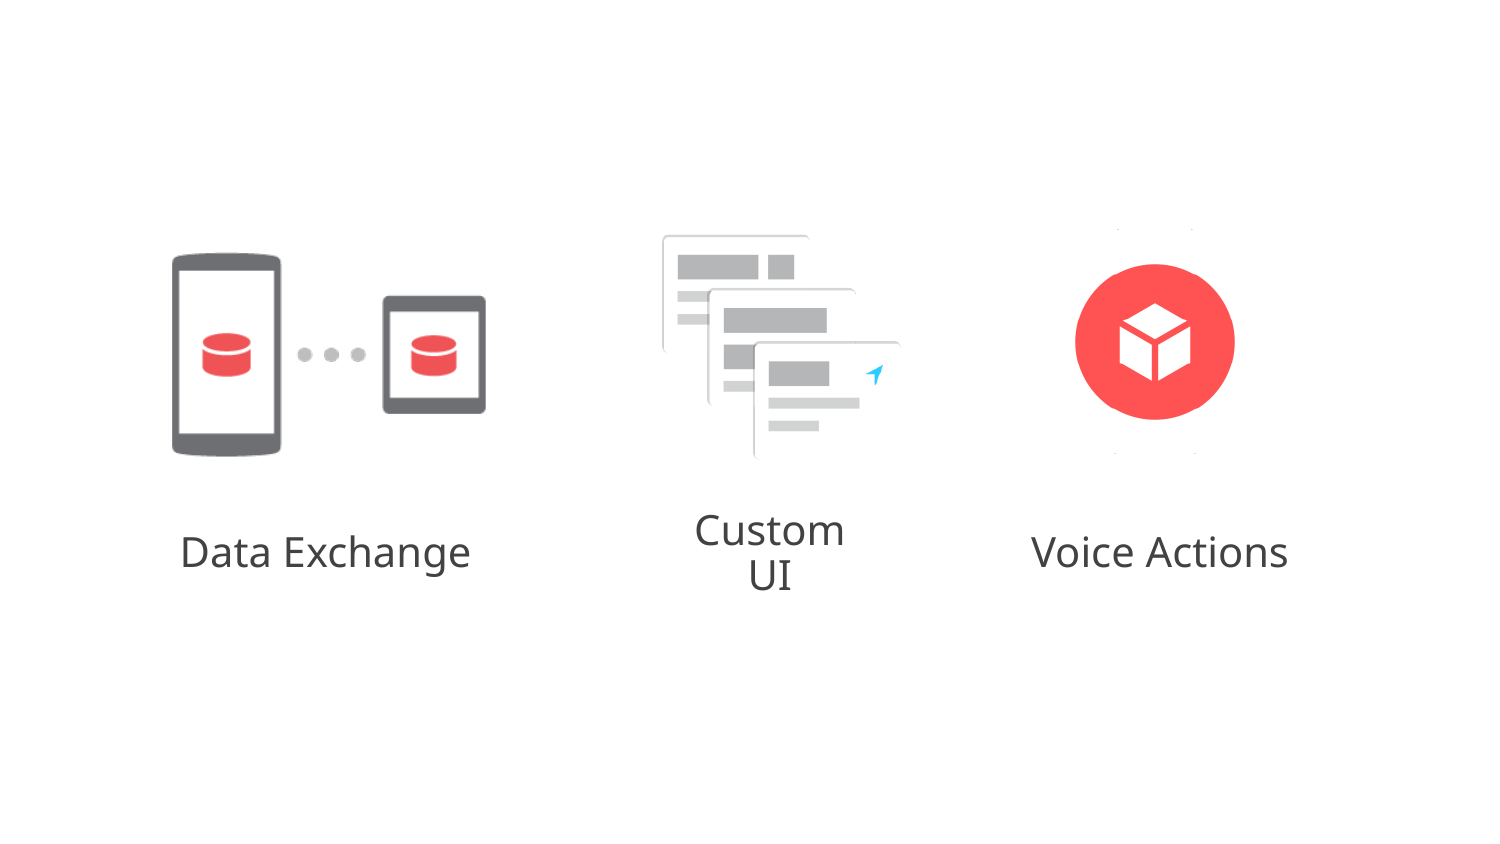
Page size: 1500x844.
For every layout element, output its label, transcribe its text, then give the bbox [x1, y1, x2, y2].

picture [601, 185, 1375, 498]
text_box Voice Actions [1029, 525, 1291, 582]
text_box Custom UI [669, 526, 870, 583]
picture [68, 167, 590, 537]
text_box Data Exchange [171, 544, 480, 583]
